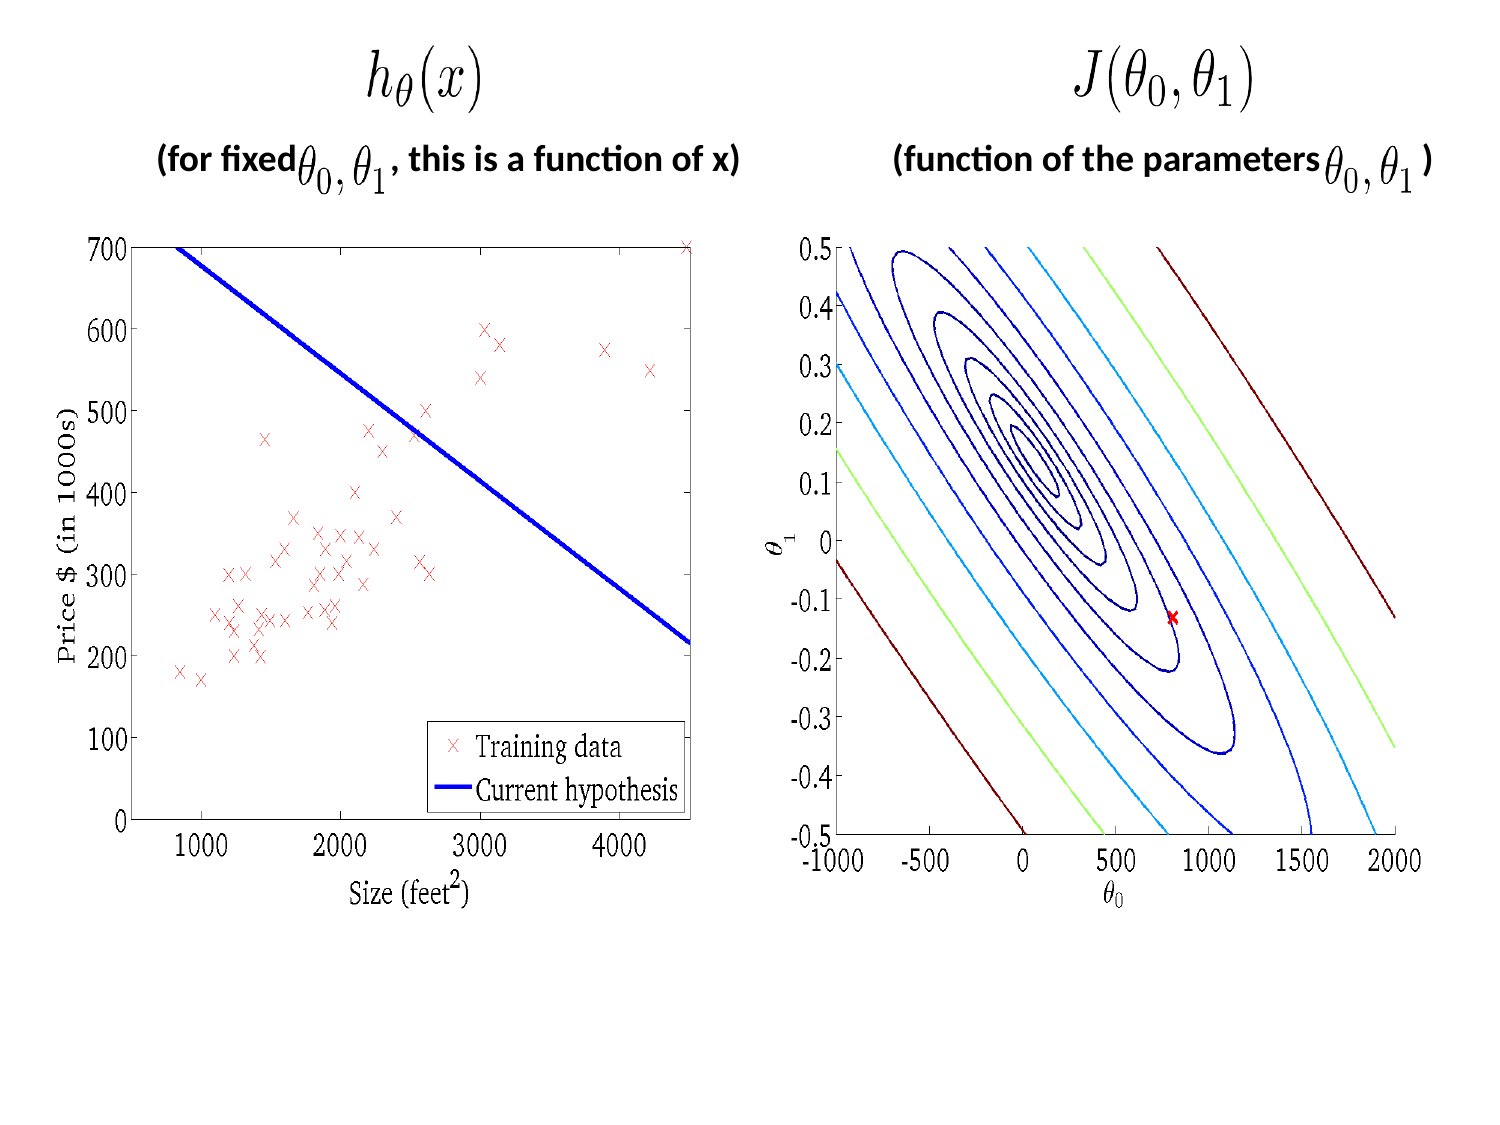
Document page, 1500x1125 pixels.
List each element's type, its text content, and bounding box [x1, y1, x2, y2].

text_box (for fixed , this is a function of x) [141, 126, 758, 187]
picture [367, 45, 480, 113]
picture [1074, 45, 1252, 113]
picture [37, 145, 1463, 913]
text_box (function of the parameters ) [877, 126, 1450, 187]
